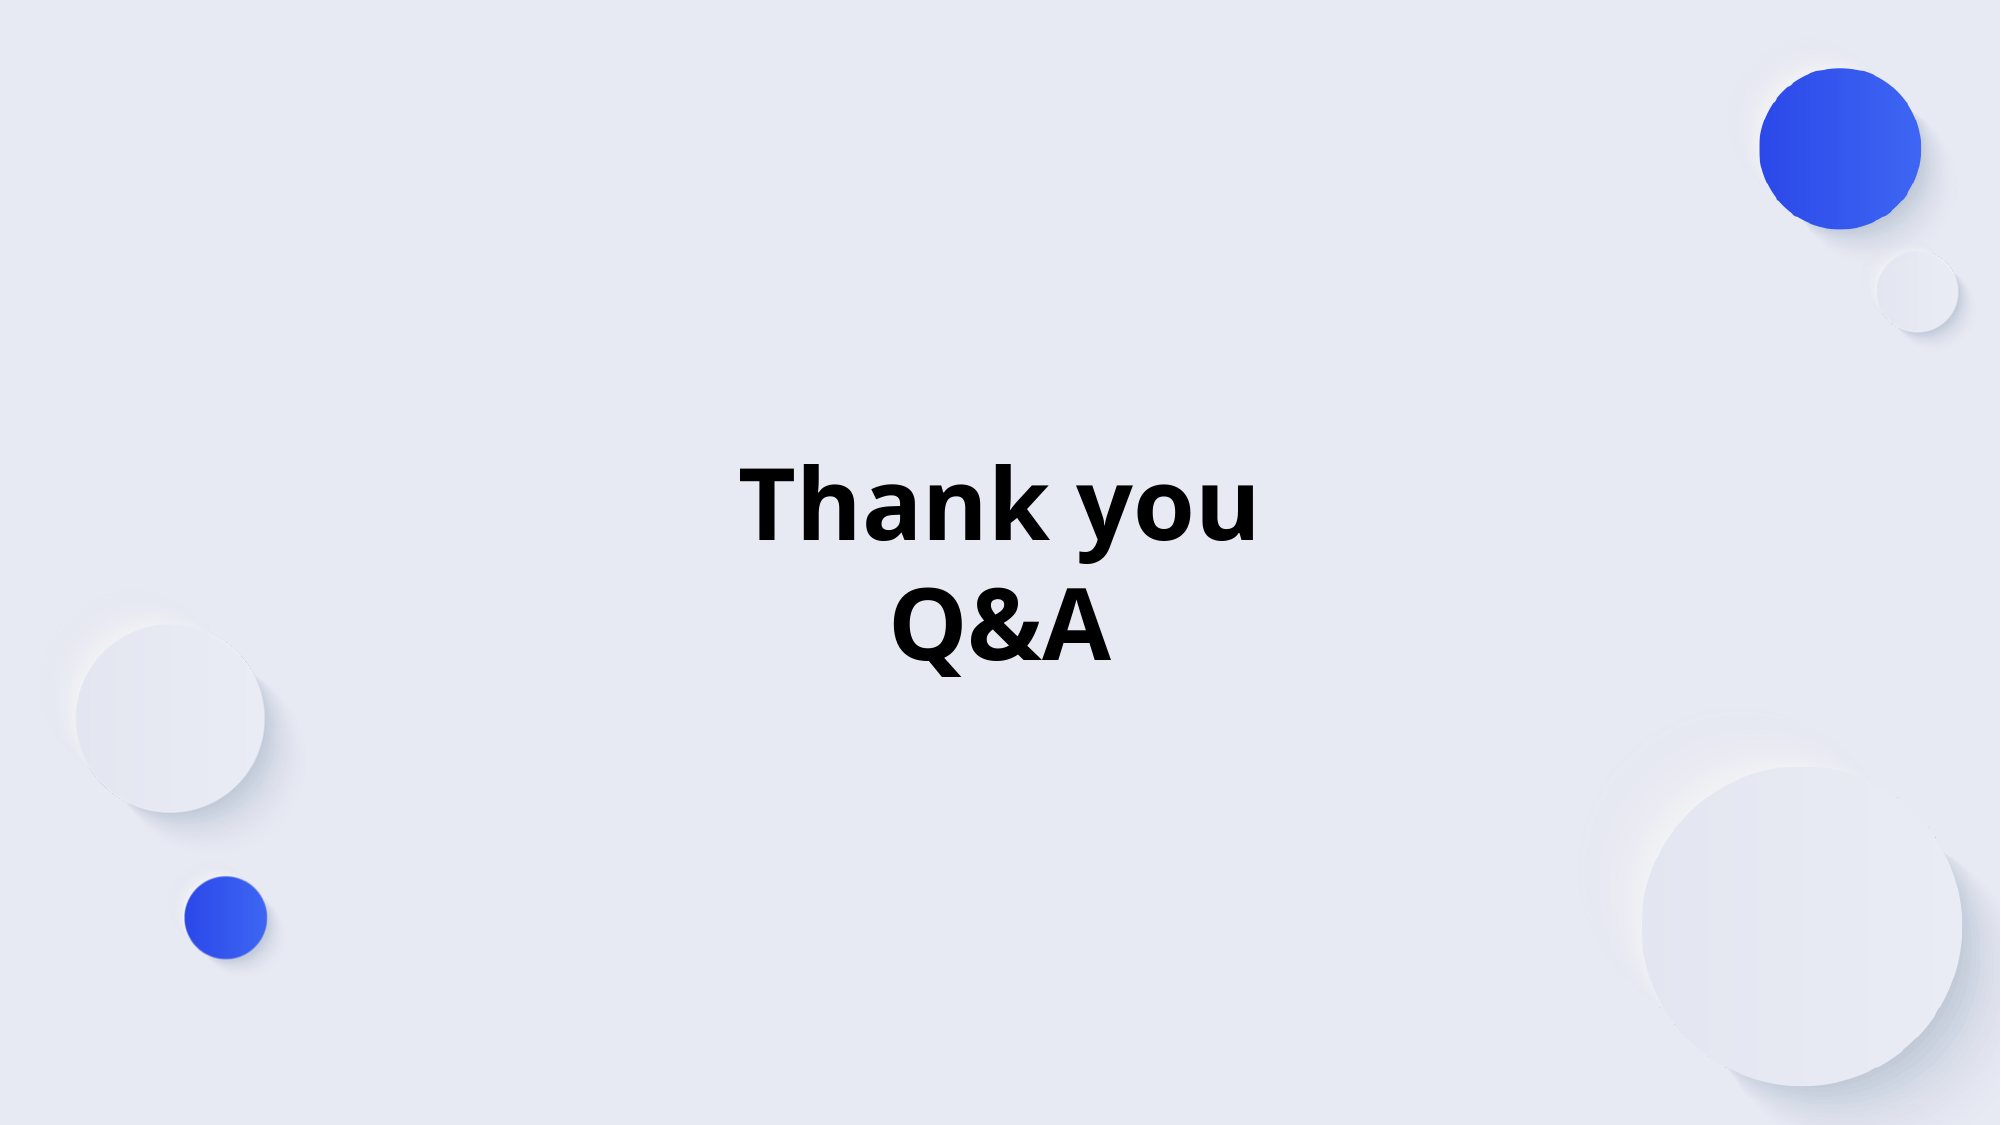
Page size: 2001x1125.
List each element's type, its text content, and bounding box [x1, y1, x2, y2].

picture [168, 861, 286, 978]
picture [38, 590, 307, 855]
picture [1727, 38, 1977, 351]
picture [1577, 708, 2000, 1125]
text_box Thank you Q&A [516, 432, 1484, 733]
